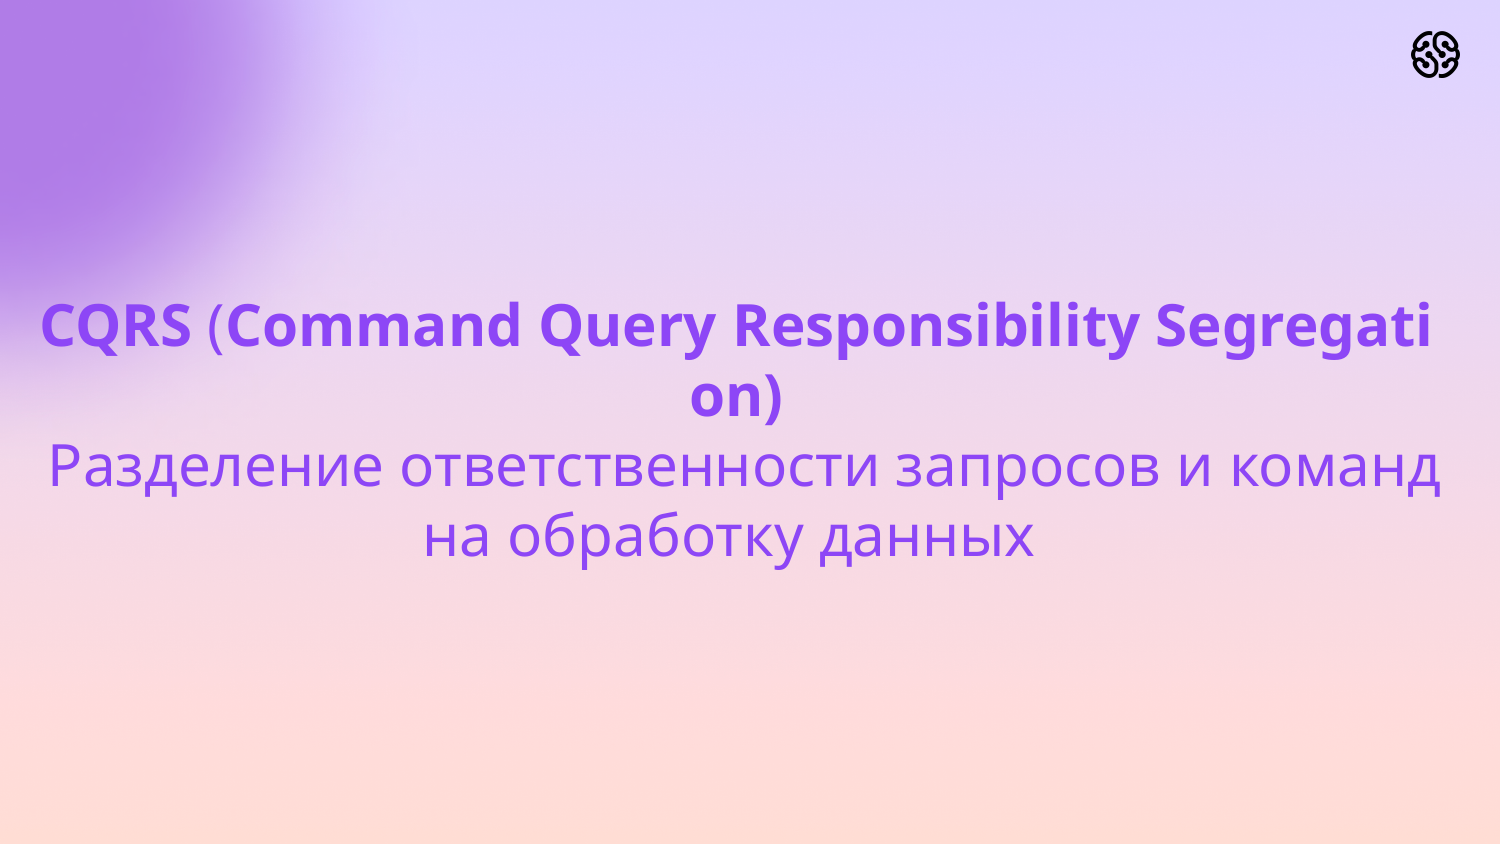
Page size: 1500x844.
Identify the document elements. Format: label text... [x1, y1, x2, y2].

picture [0, 0, 1500, 844]
title CQRS (Command Query Responsibility Segregation) Разделение ответственности запросов и команд на обработку данных [27, 143, 1462, 714]
